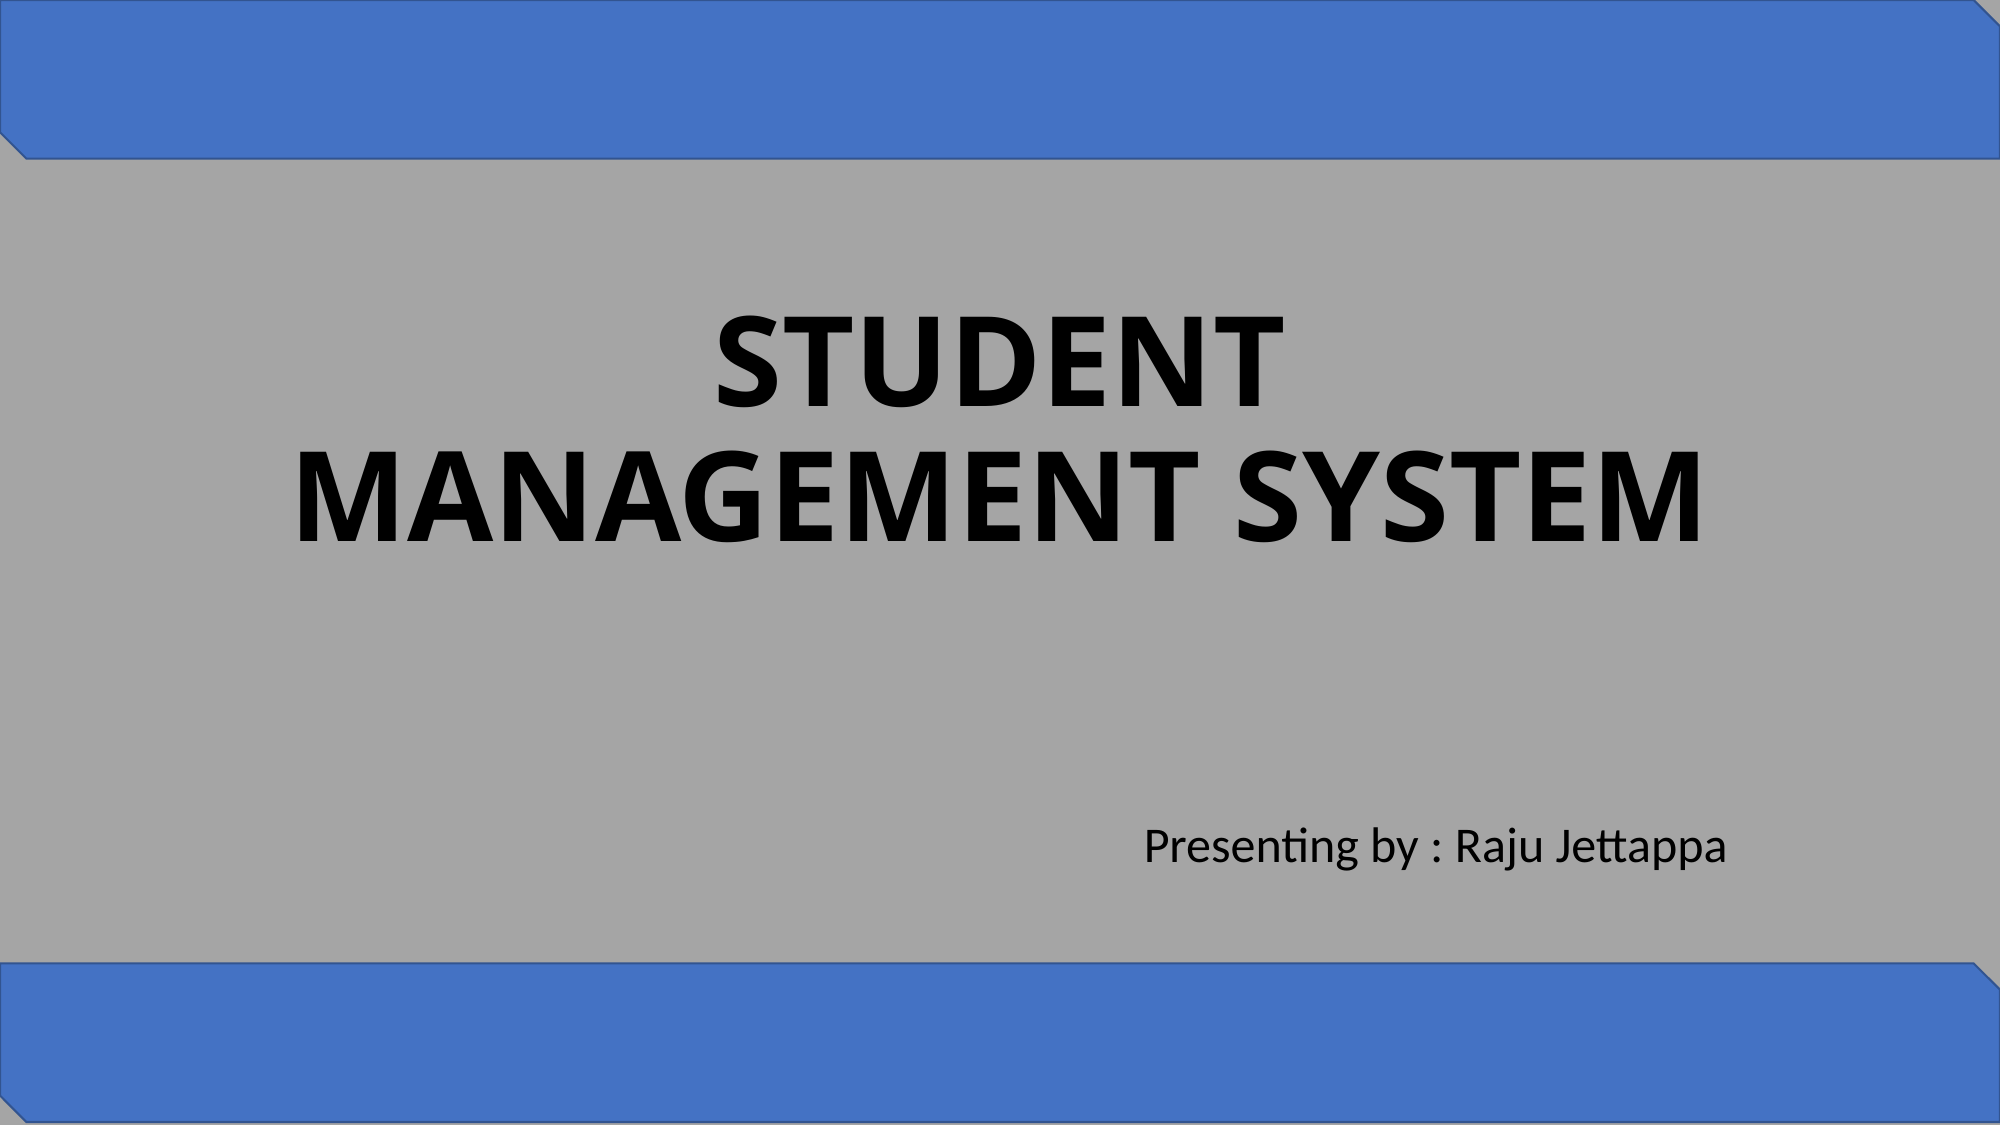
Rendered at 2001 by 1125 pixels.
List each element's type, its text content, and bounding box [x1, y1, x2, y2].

title STUDENT MANAGEMENT SYSTEM [249, 184, 1750, 576]
subtitle Presenting by : Raju Jettappa [840, 812, 1881, 886]
text_box [0, 0, 2000, 160]
text_box [0, 962, 2000, 1124]
